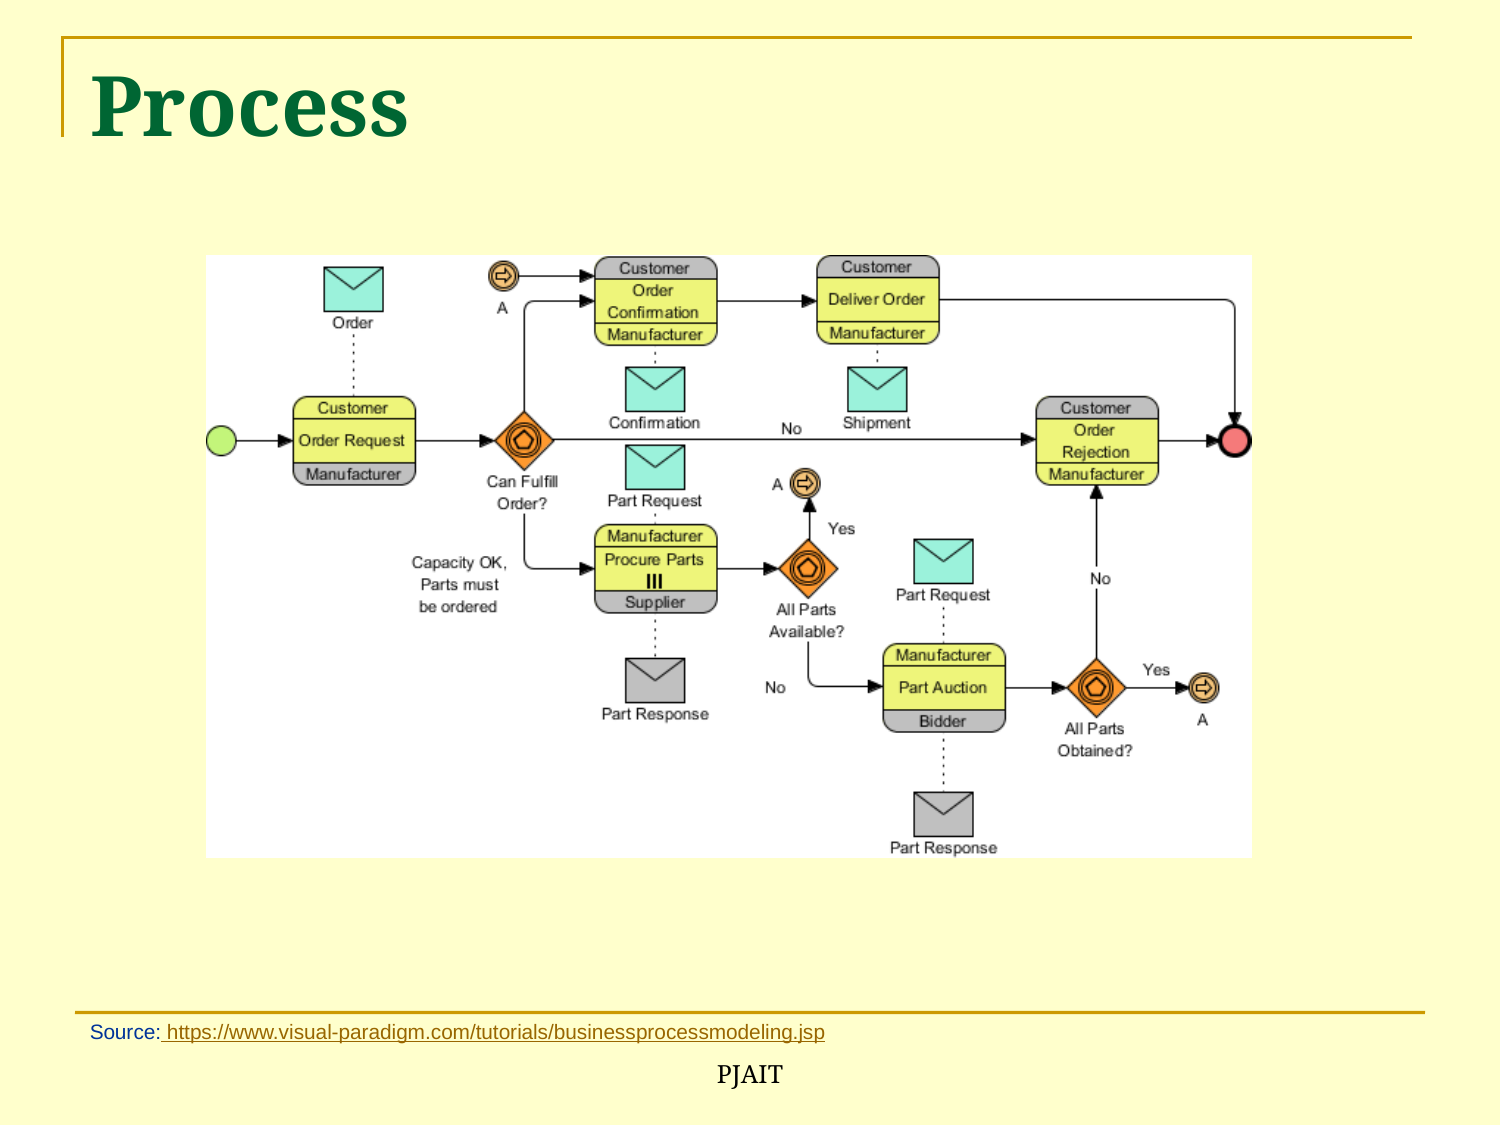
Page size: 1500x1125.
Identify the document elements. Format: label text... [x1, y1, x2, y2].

picture [206, 255, 1252, 858]
footer PJAIT [512, 1052, 988, 1101]
text_box Source: https://www.visual-paradigm.com/tutorials/businessprocessmodeling.jsp [75, 1011, 1034, 1052]
title Process [74, 45, 1426, 233]
